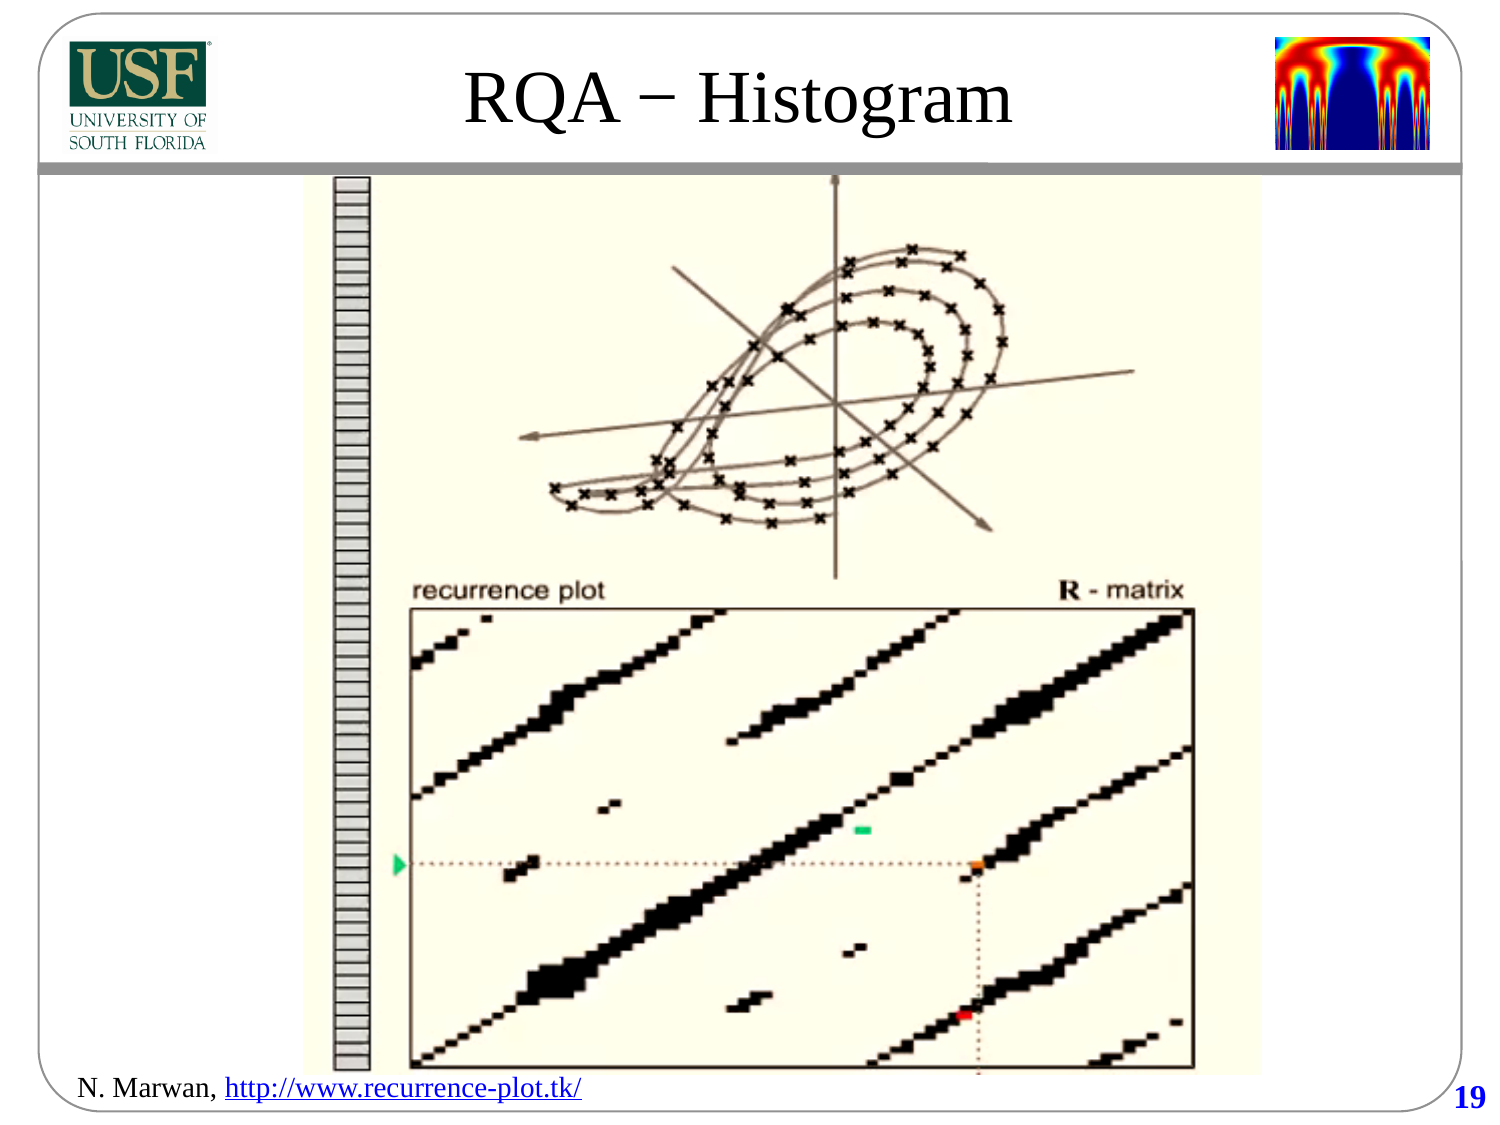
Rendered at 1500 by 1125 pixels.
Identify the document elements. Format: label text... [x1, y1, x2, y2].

picture [62, 36, 218, 154]
title RQA − Histogram [213, 35, 1265, 150]
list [301, 174, 1263, 1076]
text_box N. Marwan, http://www.recurrence-plot.tk/ [62, 1060, 813, 1111]
picture [1275, 37, 1430, 150]
picture [1421, 37, 1430, 48]
picture [1275, 37, 1280, 48]
